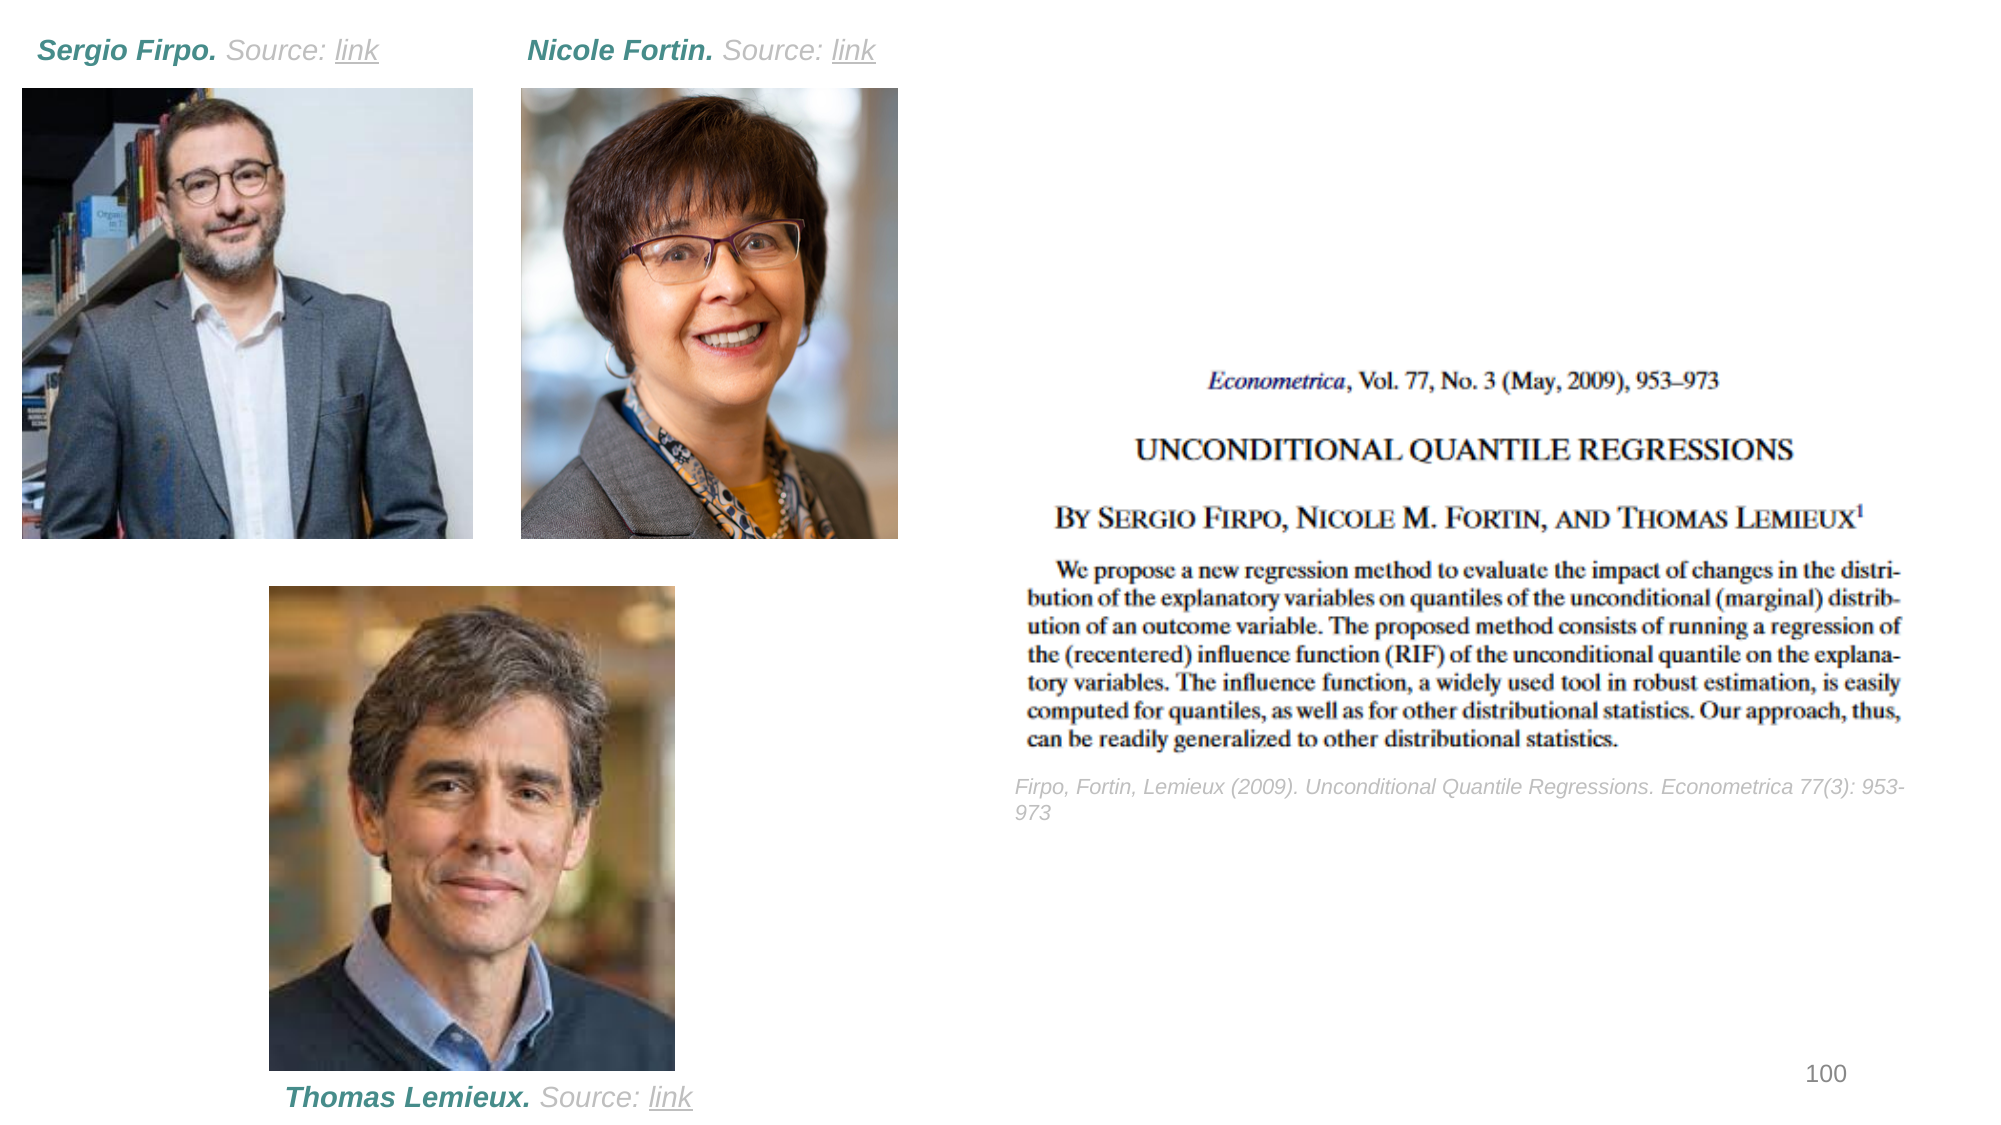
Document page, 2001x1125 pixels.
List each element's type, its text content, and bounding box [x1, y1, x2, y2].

picture [520, 88, 899, 539]
text_box Nicole Fortin. Source: link [512, 23, 979, 74]
picture [269, 586, 675, 1071]
text_box Firpo, Fortin, Lemieux (2009). Unconditional Quantile Regressions. Econometrica 77(3): 953-973 [999, 773, 1945, 833]
slide_number 100 [1412, 1042, 1863, 1103]
picture [21, 88, 473, 539]
picture [999, 359, 1946, 766]
text_box Sergio Firpo. Source: link [22, 23, 489, 74]
text_box Thomas Lemieux. Source: link [269, 1070, 736, 1121]
